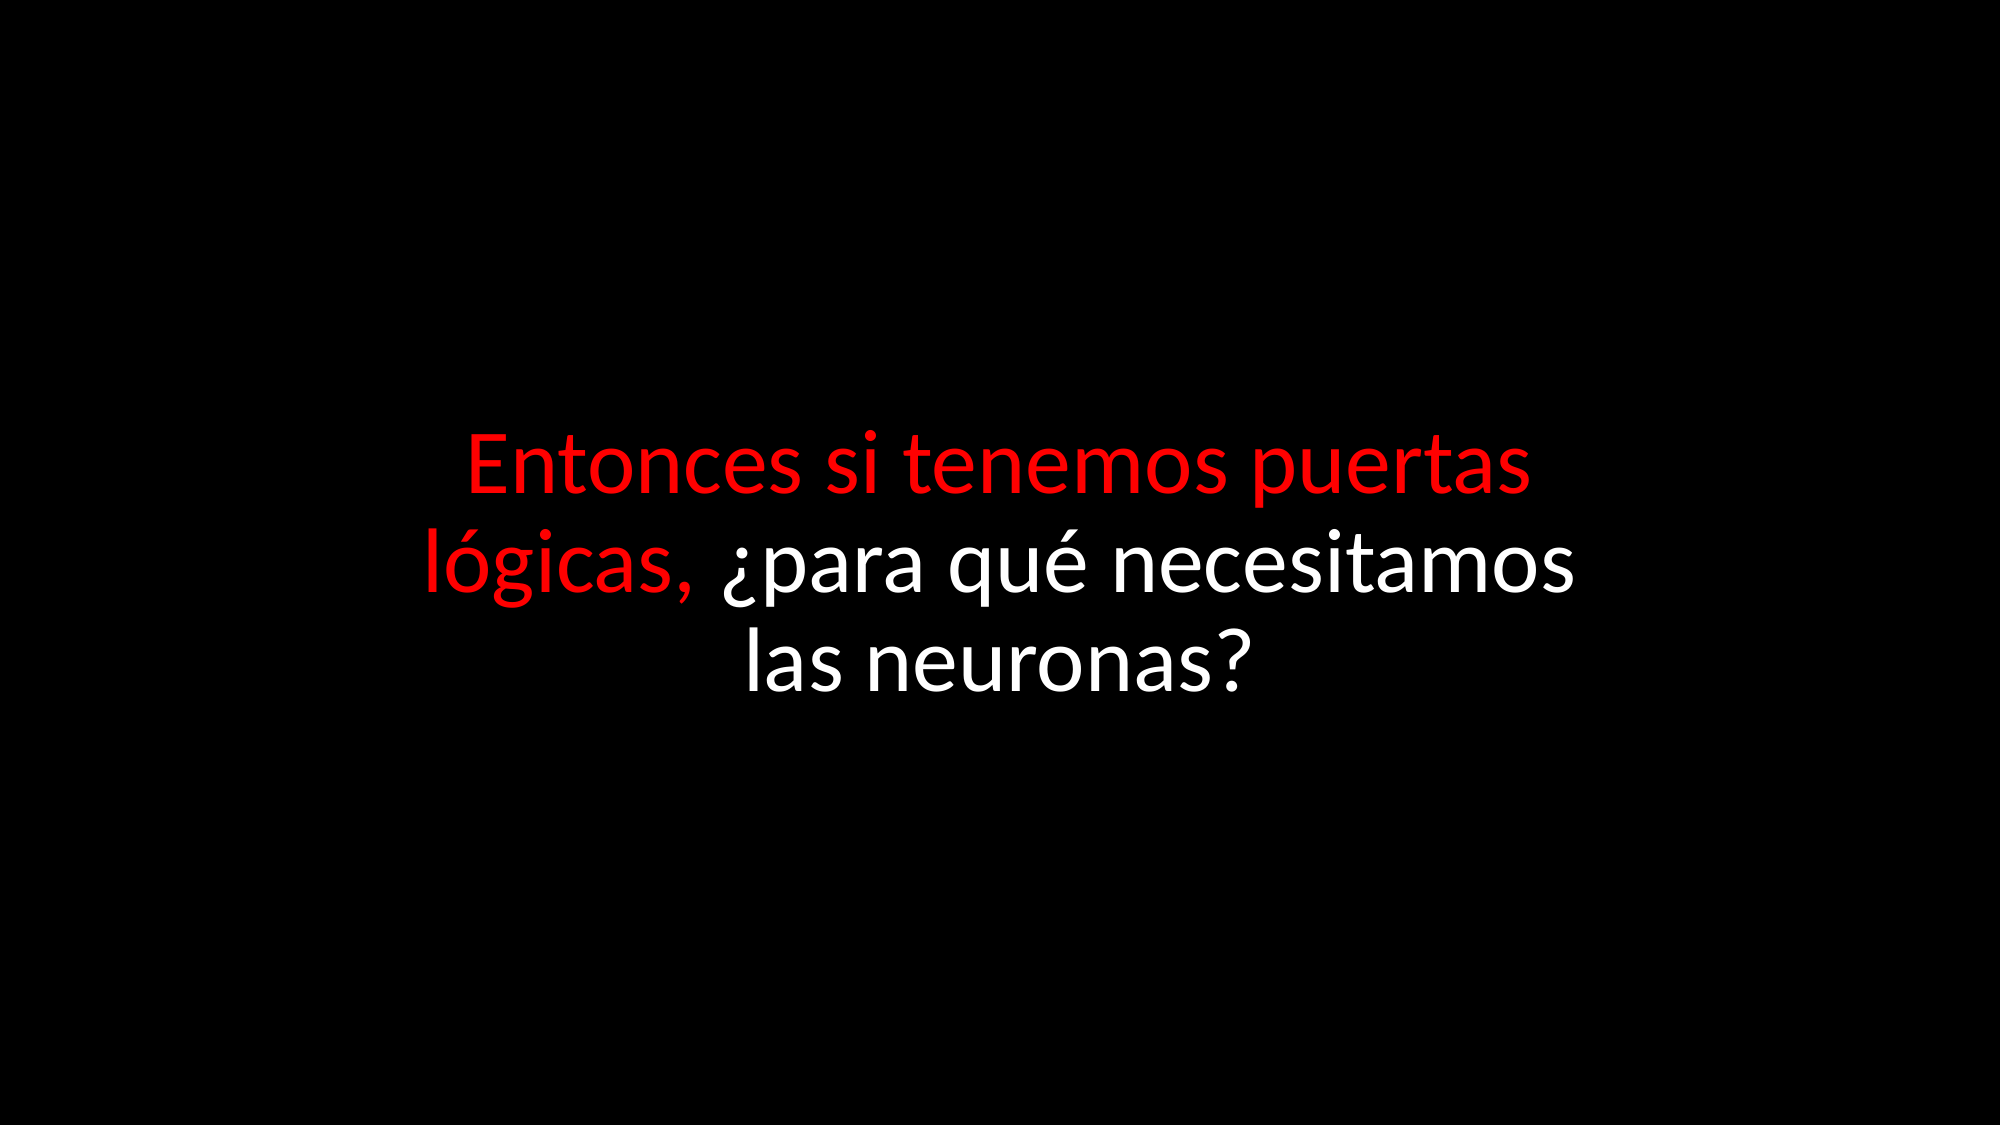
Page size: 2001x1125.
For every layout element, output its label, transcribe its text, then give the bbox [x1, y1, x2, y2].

title Entonces si tenemos puertas lógicas, ¿para qué necesitamos las neuronas? [373, 382, 1627, 743]
